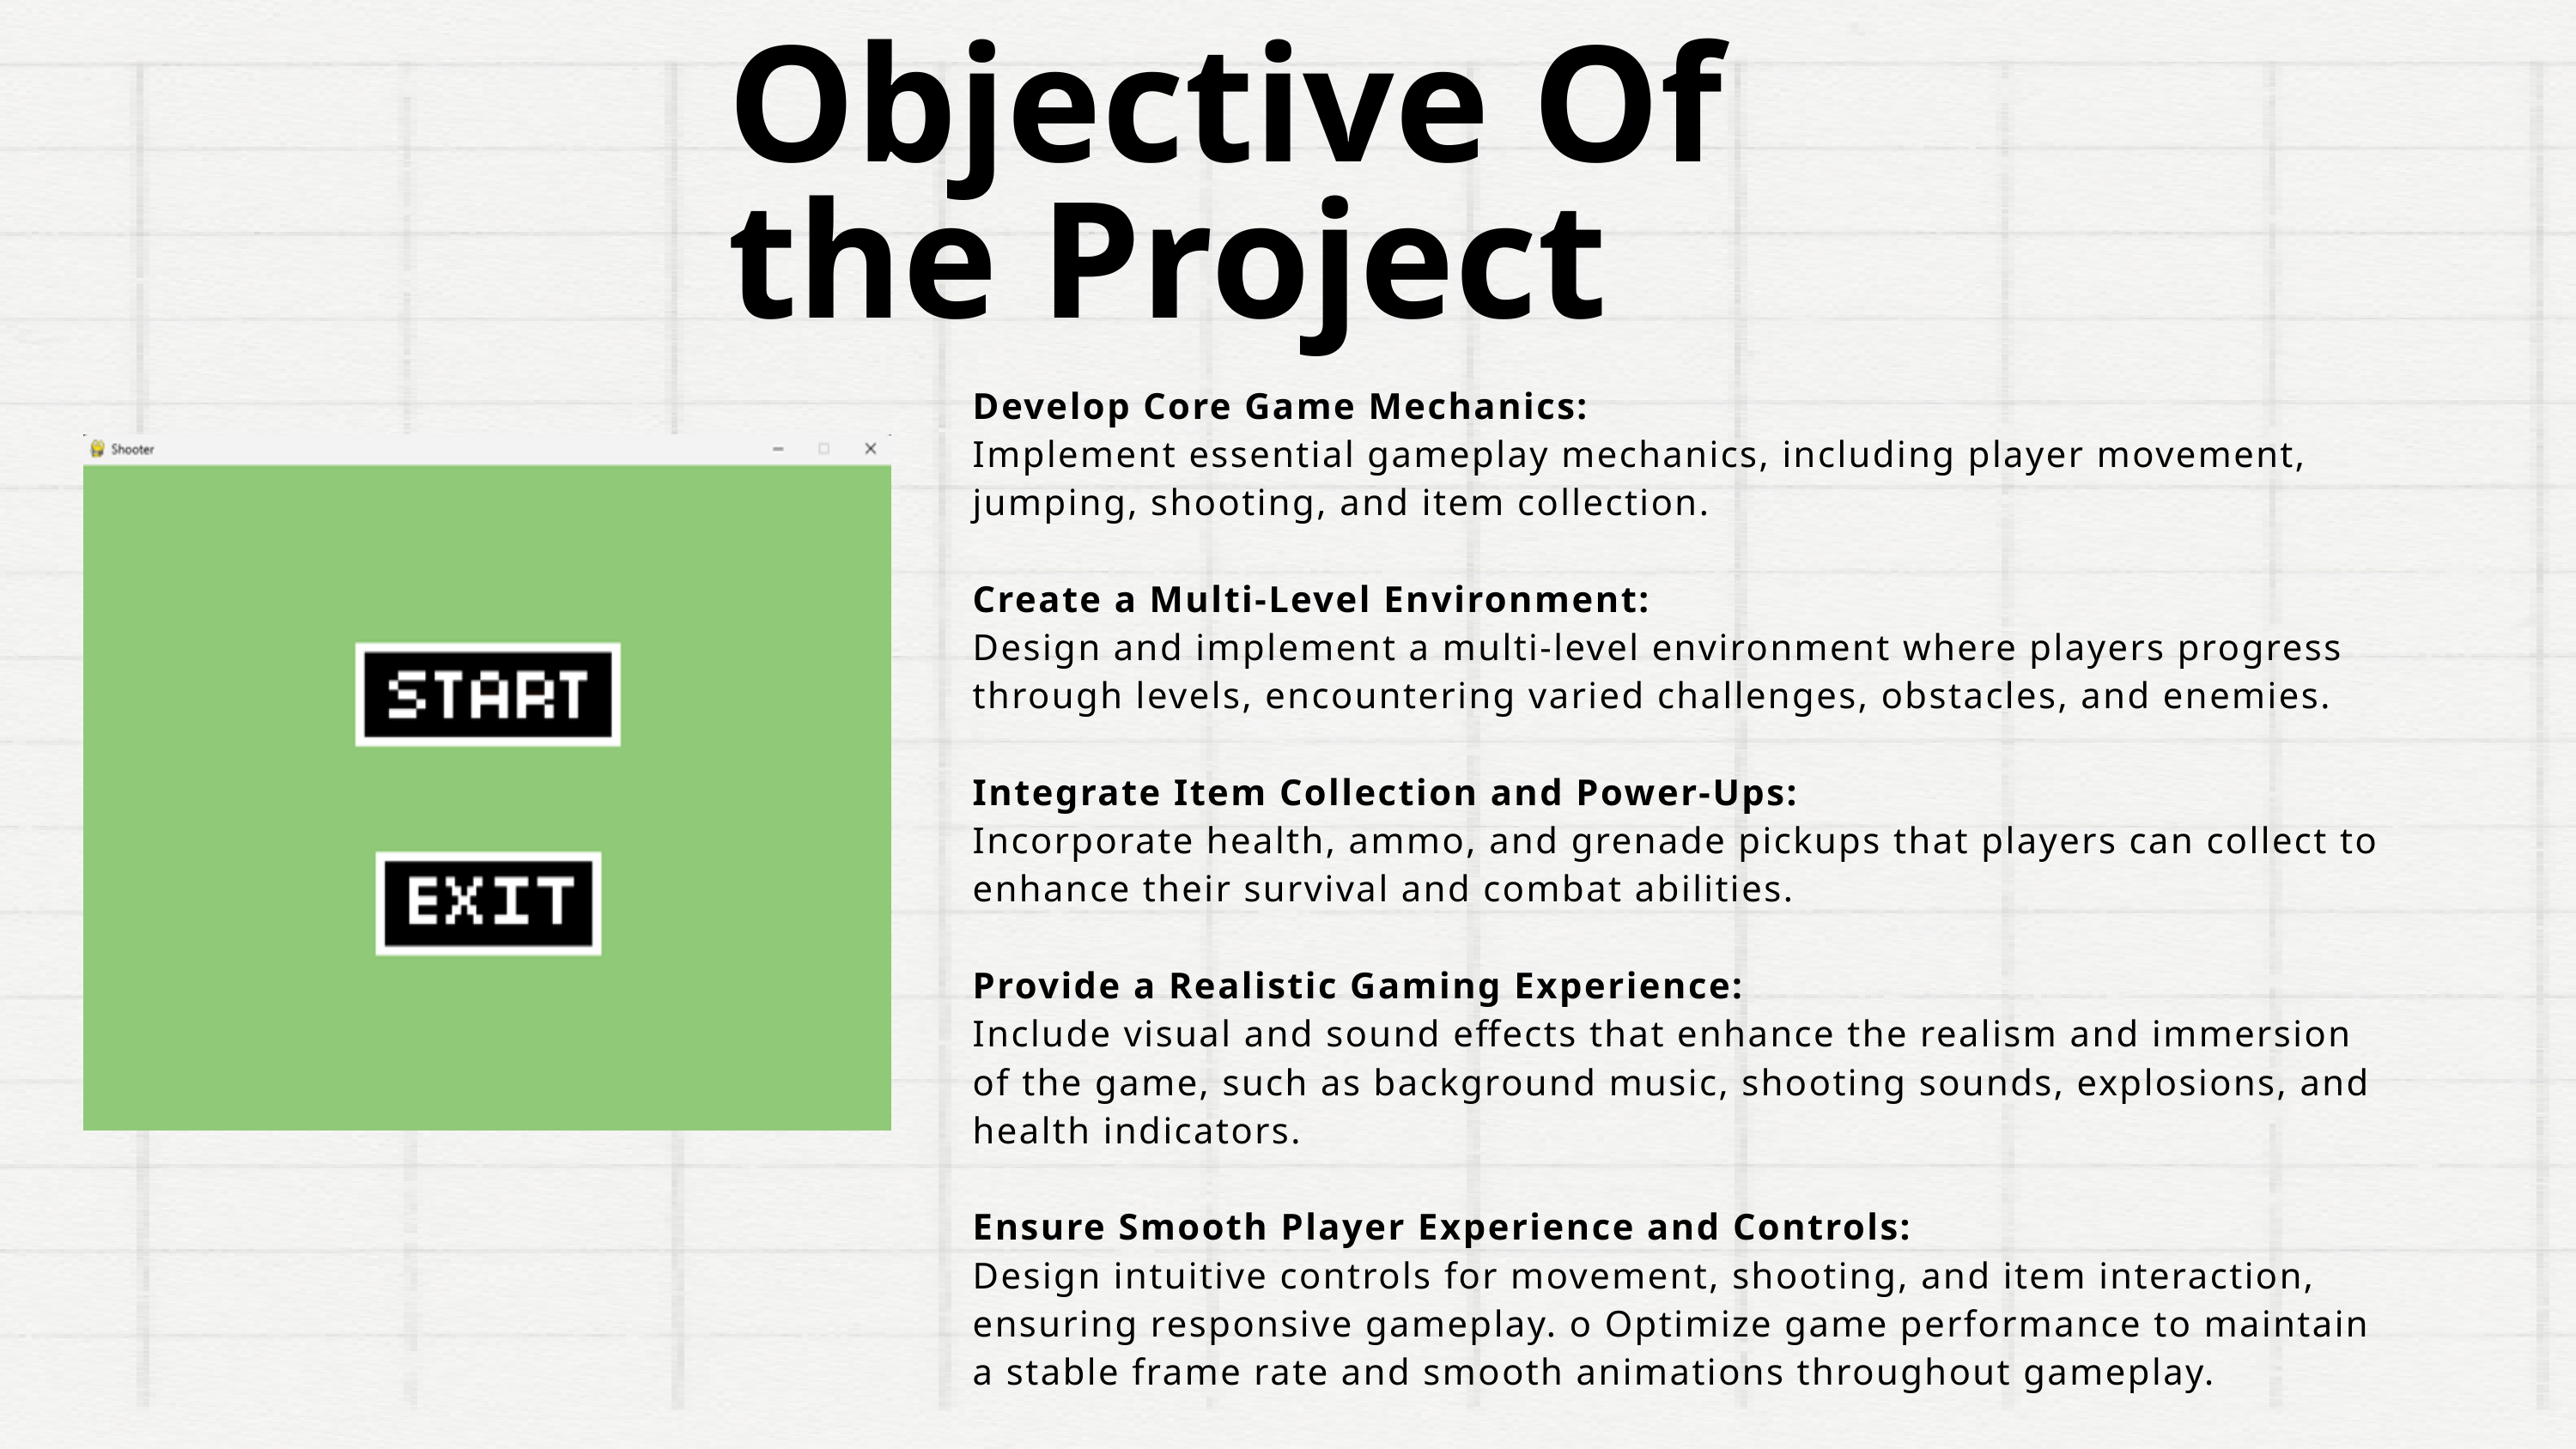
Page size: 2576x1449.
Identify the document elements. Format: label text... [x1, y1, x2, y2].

picture [82, 434, 891, 1131]
text_box [0, 0, 2576, 1449]
text_box Develop Core Game Mechanics: Implement essential gameplay mechanics, including player movement, jumping, shooting, and item collection. Create a Multi-Level Environment: Design and implement a multi-level environment where players progress through levels, encountering varied challenges, obstacles, and enemies. Integrate Item Collection and Power-Ups: Incorporate health, ammo, and grenade pickups that players can collect to enhance their survival and combat abilities. Provide a Realistic Gaming Experience: Include visual and sound effects that enhance the realism and immersion of the game, such as background music, shooting sounds, explosions, and health indicators. Ensure Smooth Player Experience and Controls: Design intuitive controls for movement, shooting, and item interaction, ensuring responsive gameplay. o Optimize game performance to maintain a stable frame rate and smooth animations throughout gameplay. [972, 378, 2383, 1392]
text_box Objective Of the Project [727, 38, 2032, 351]
